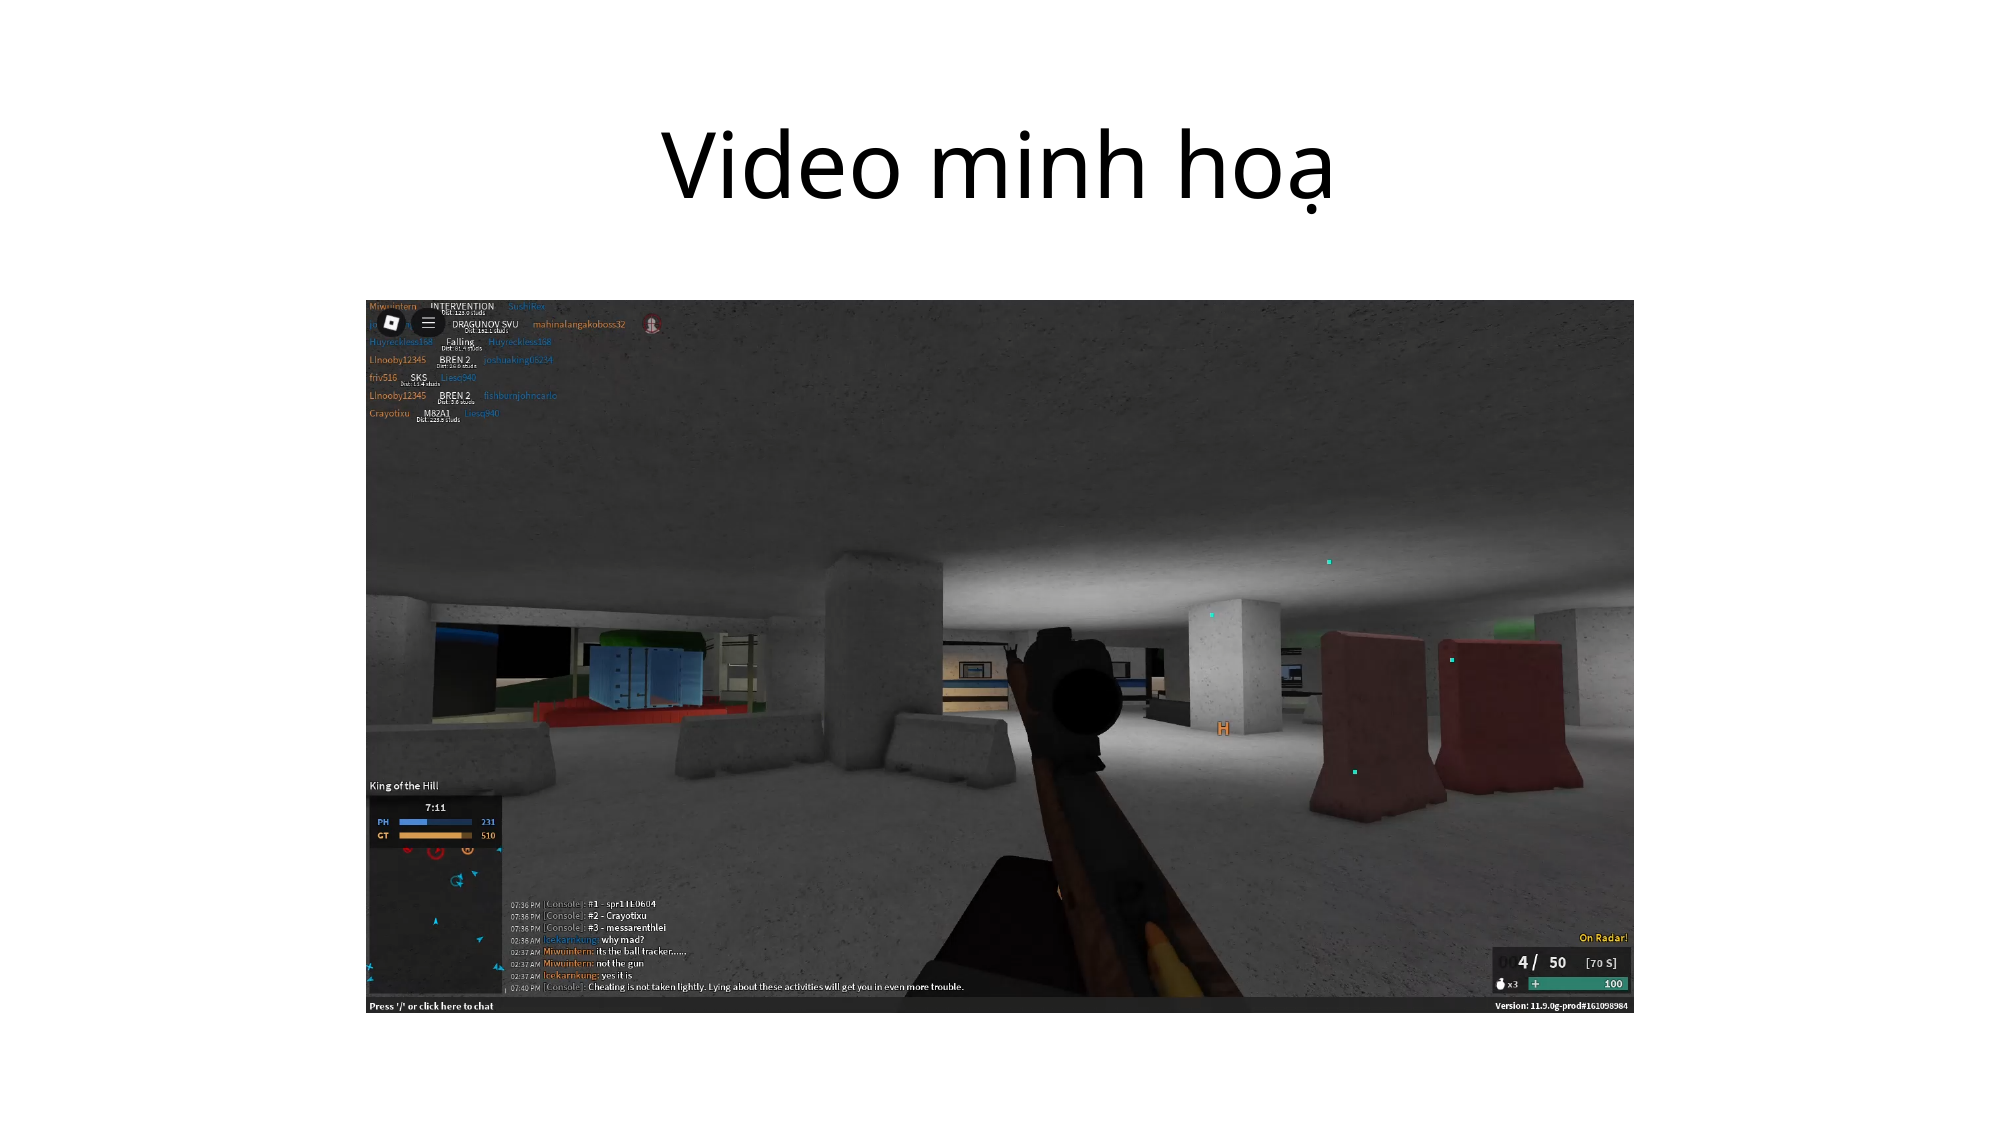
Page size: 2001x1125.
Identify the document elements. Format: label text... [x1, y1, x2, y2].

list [365, 299, 1635, 1014]
title Video minh hoạ [137, 59, 1863, 278]
